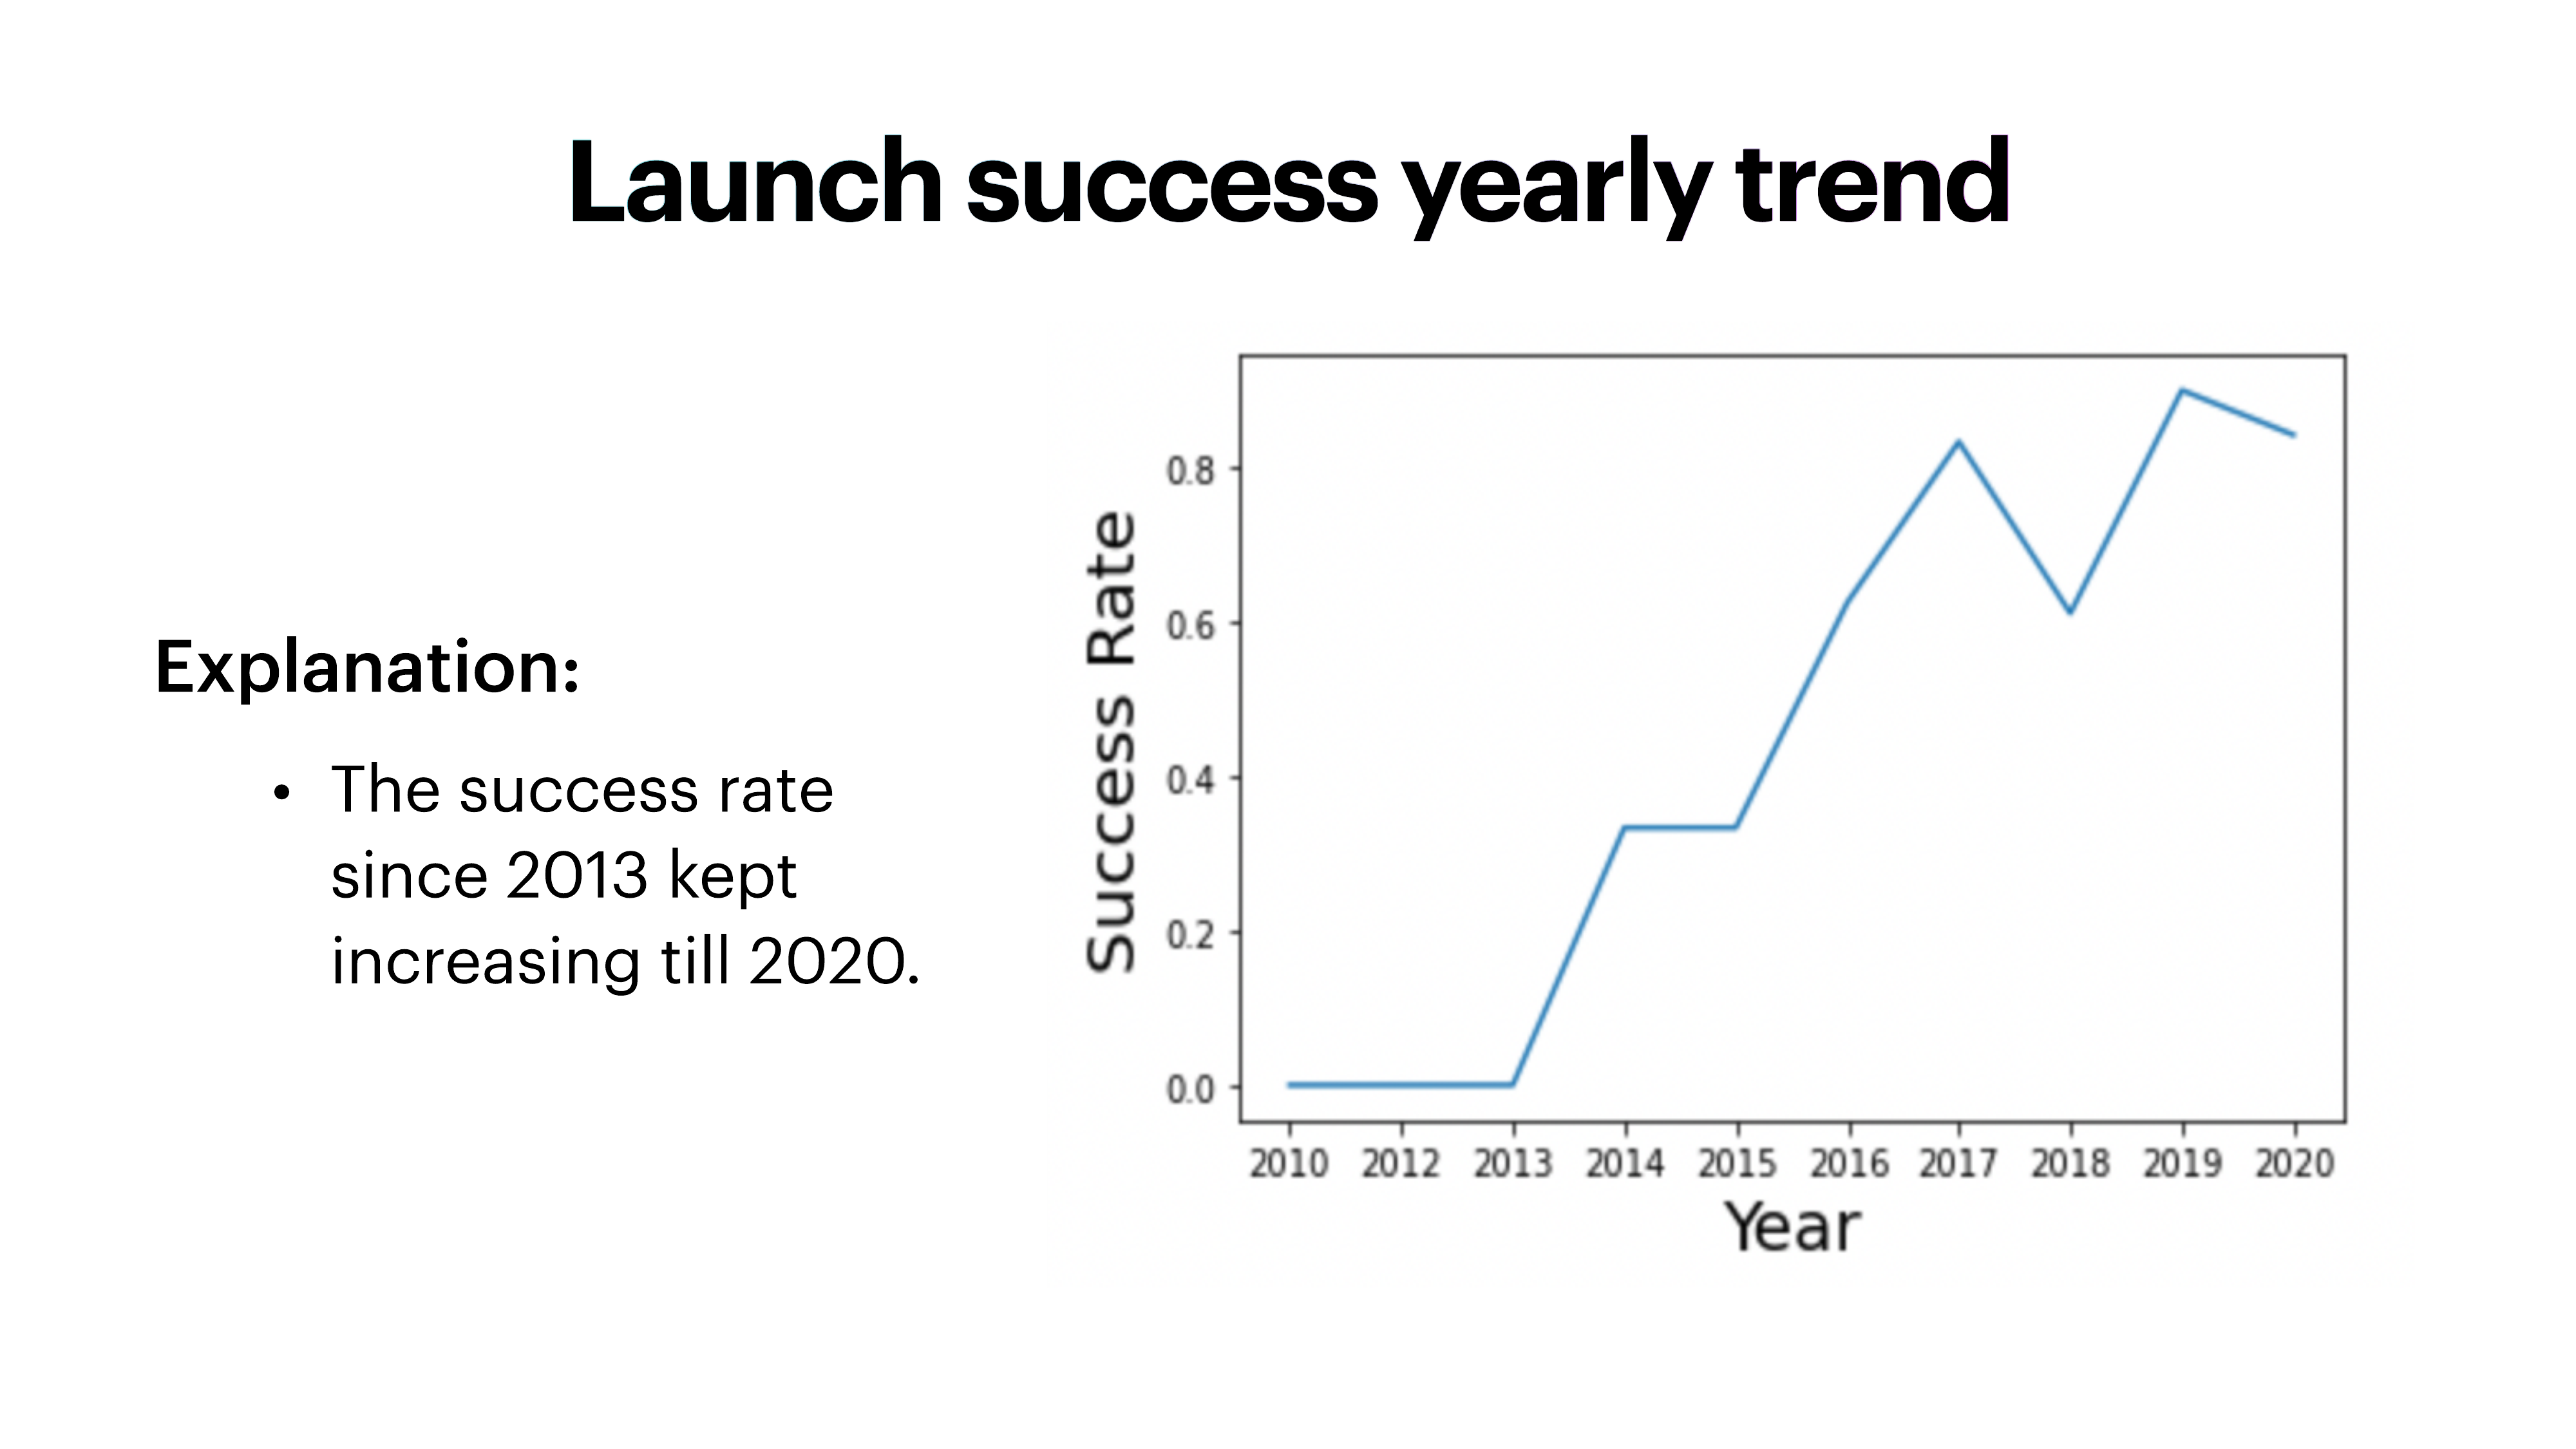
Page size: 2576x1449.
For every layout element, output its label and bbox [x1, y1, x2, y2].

text_box [529, 777, 563, 813]
text_box [564, 659, 578, 672]
text_box [406, 777, 439, 813]
text_box [743, 777, 772, 813]
text_box [587, 851, 605, 898]
text_box [346, 652, 382, 693]
text_box [484, 948, 513, 985]
text_box [566, 777, 600, 813]
text_box [273, 784, 290, 800]
text_box [426, 948, 444, 985]
text_box [426, 645, 451, 694]
text_box [240, 652, 280, 706]
text_box [670, 777, 698, 813]
text_box [382, 862, 412, 898]
text_box [605, 948, 638, 997]
text_box [661, 941, 681, 985]
text_box [788, 936, 826, 985]
text_box [366, 863, 372, 898]
picture [1046, 321, 2415, 1288]
text_box [740, 862, 774, 910]
text_box [506, 850, 539, 898]
text_box [447, 948, 480, 985]
text_box [564, 67, 2015, 246]
text_box [287, 636, 297, 692]
text_box [909, 974, 918, 985]
text_box [551, 934, 560, 943]
text_box [750, 936, 782, 984]
text_box [704, 933, 711, 984]
text_box [370, 761, 401, 813]
text_box [518, 948, 546, 985]
text_box [456, 636, 468, 649]
text_box [776, 770, 797, 813]
text_box [351, 948, 381, 985]
text_box [672, 847, 701, 898]
text_box [721, 933, 727, 984]
text_box [777, 855, 797, 899]
text_box [387, 652, 422, 694]
picture [571, 133, 2009, 243]
text_box [639, 777, 667, 813]
text_box [474, 652, 515, 694]
text_box [520, 652, 556, 693]
text_box [564, 680, 578, 693]
text_box [335, 949, 341, 984]
text_box [334, 934, 343, 943]
text_box [196, 653, 236, 693]
text_box [418, 862, 451, 899]
text_box [569, 948, 598, 985]
text_box [365, 849, 374, 858]
text_box [493, 777, 523, 813]
text_box [867, 936, 905, 985]
text_box [332, 862, 359, 899]
text_box [303, 652, 337, 694]
text_box [460, 777, 488, 813]
text_box [721, 777, 739, 813]
text_box [800, 777, 833, 813]
text_box [603, 777, 636, 813]
text_box [687, 934, 696, 943]
text_box [688, 949, 694, 984]
text_box [387, 948, 420, 985]
text_box [455, 862, 488, 899]
text_box [612, 850, 647, 899]
text_box [331, 765, 365, 812]
text_box [829, 936, 862, 984]
text_box [457, 653, 468, 692]
text_box [544, 850, 583, 899]
text_box [553, 949, 559, 984]
text_box [158, 639, 193, 692]
text_box [701, 862, 734, 899]
